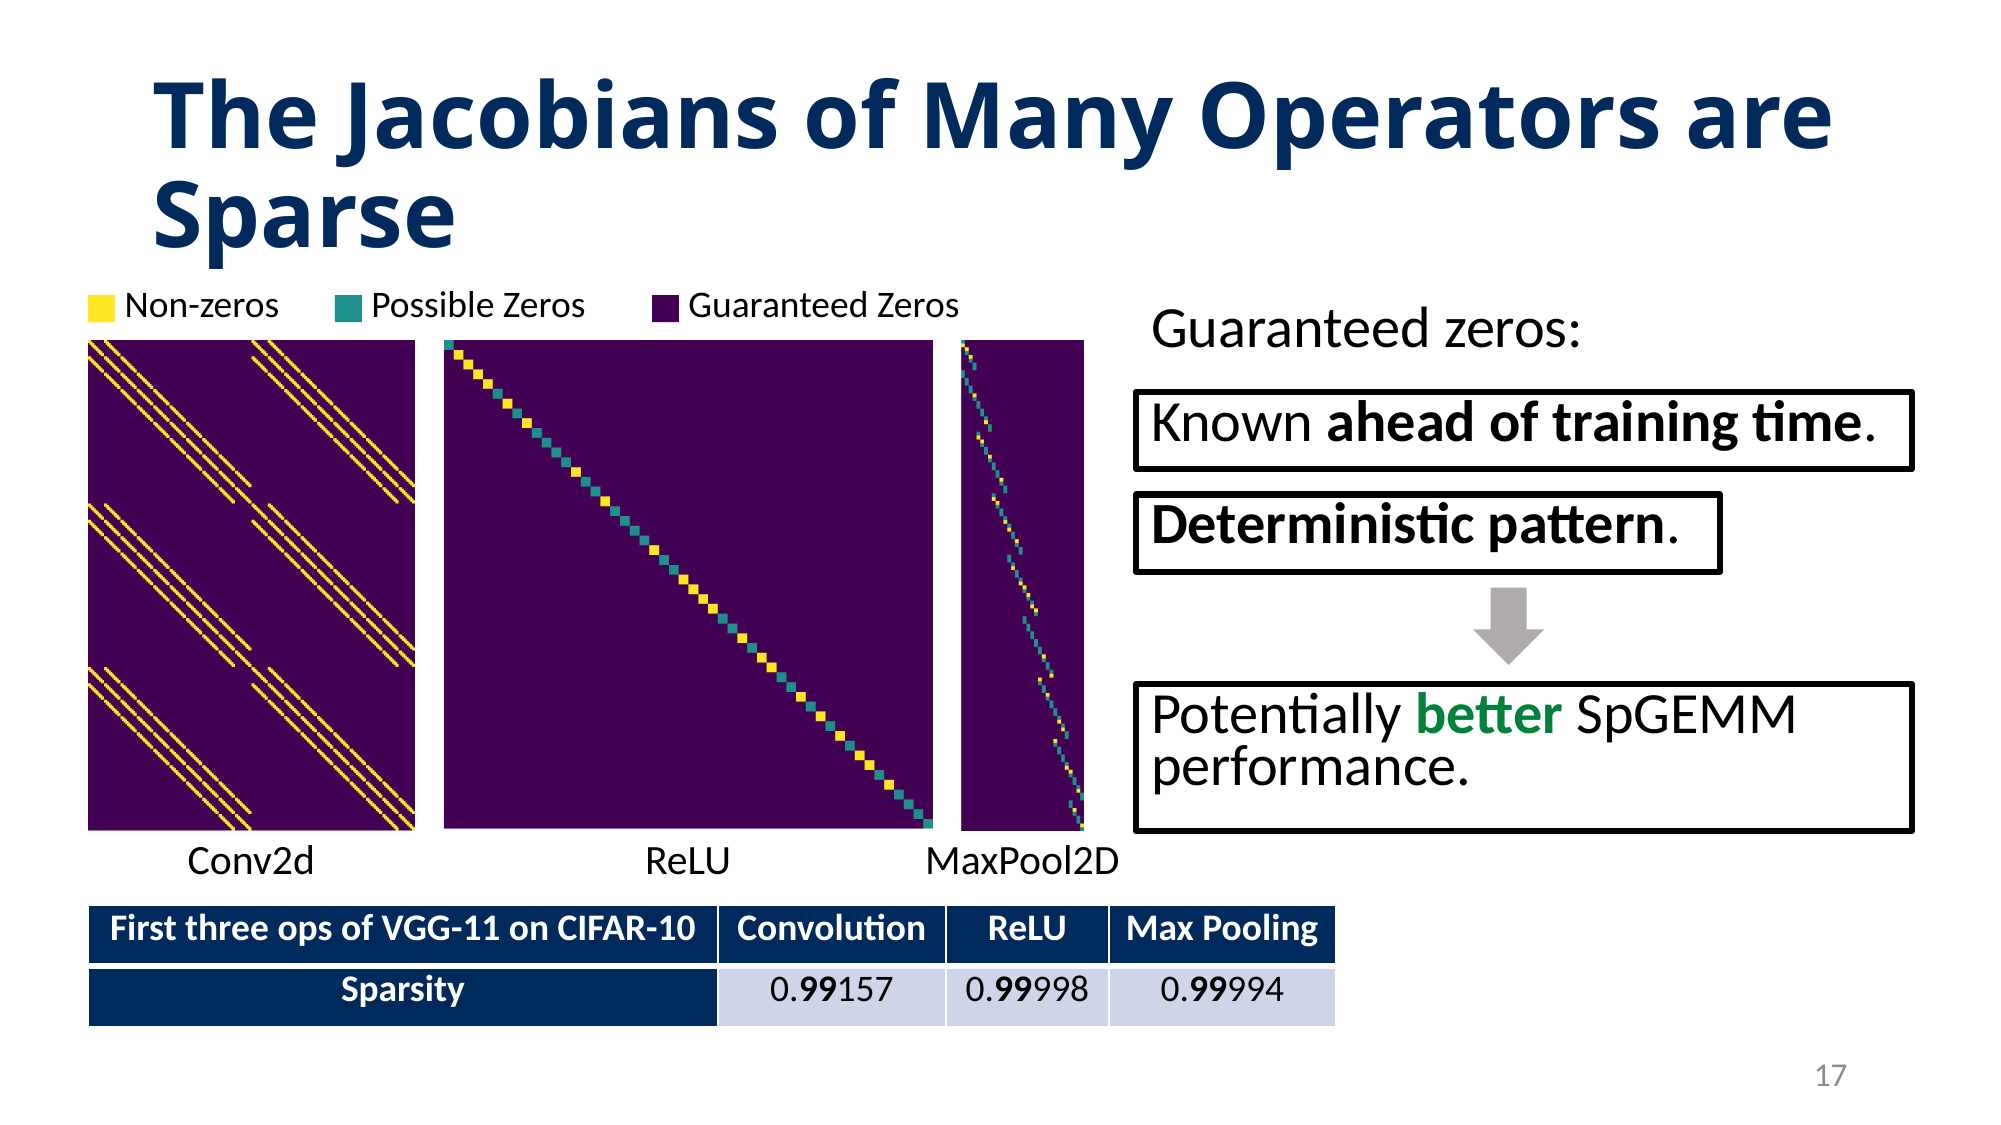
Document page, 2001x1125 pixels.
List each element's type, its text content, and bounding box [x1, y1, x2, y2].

picture [443, 340, 933, 831]
text_box Conv2d [167, 831, 336, 894]
text_box Non-zeros [109, 277, 305, 340]
slide_number 17 [1412, 1042, 1863, 1103]
text_box Possible Zeros [356, 277, 622, 341]
table_cell 0.99157 [719, 969, 945, 1026]
text_box Deterministic pattern. [1136, 494, 1720, 572]
text_box ReLU [603, 831, 773, 894]
title The Jacobians of Many Operators are Sparse [137, 59, 1863, 278]
text_box [87, 294, 109, 323]
table_cell 0.99998 [947, 969, 1108, 1026]
text_box [1470, 586, 1547, 667]
text_box MaxPool2D [908, 831, 1137, 894]
text_box Guaranteed zeros: [1136, 298, 1621, 376]
picture [88, 340, 415, 831]
table_cell 0.99994 [1110, 969, 1335, 1026]
table_header ReLU [947, 906, 1108, 963]
text_box Known ahead of training time. [1136, 391, 1912, 470]
table_cell Sparsity [89, 969, 717, 1026]
text_box [334, 294, 356, 323]
table_header Convolution [719, 906, 945, 963]
text_box Guaranteed Zeros [673, 277, 1000, 341]
table_header First three ops of VGG-11 on CIFAR-10 [89, 906, 717, 963]
text_box Potentially better SpGEMM performance. [1136, 683, 1912, 831]
picture [960, 340, 1084, 831]
text_box [651, 294, 673, 323]
table_header Max Pooling [1110, 906, 1335, 963]
